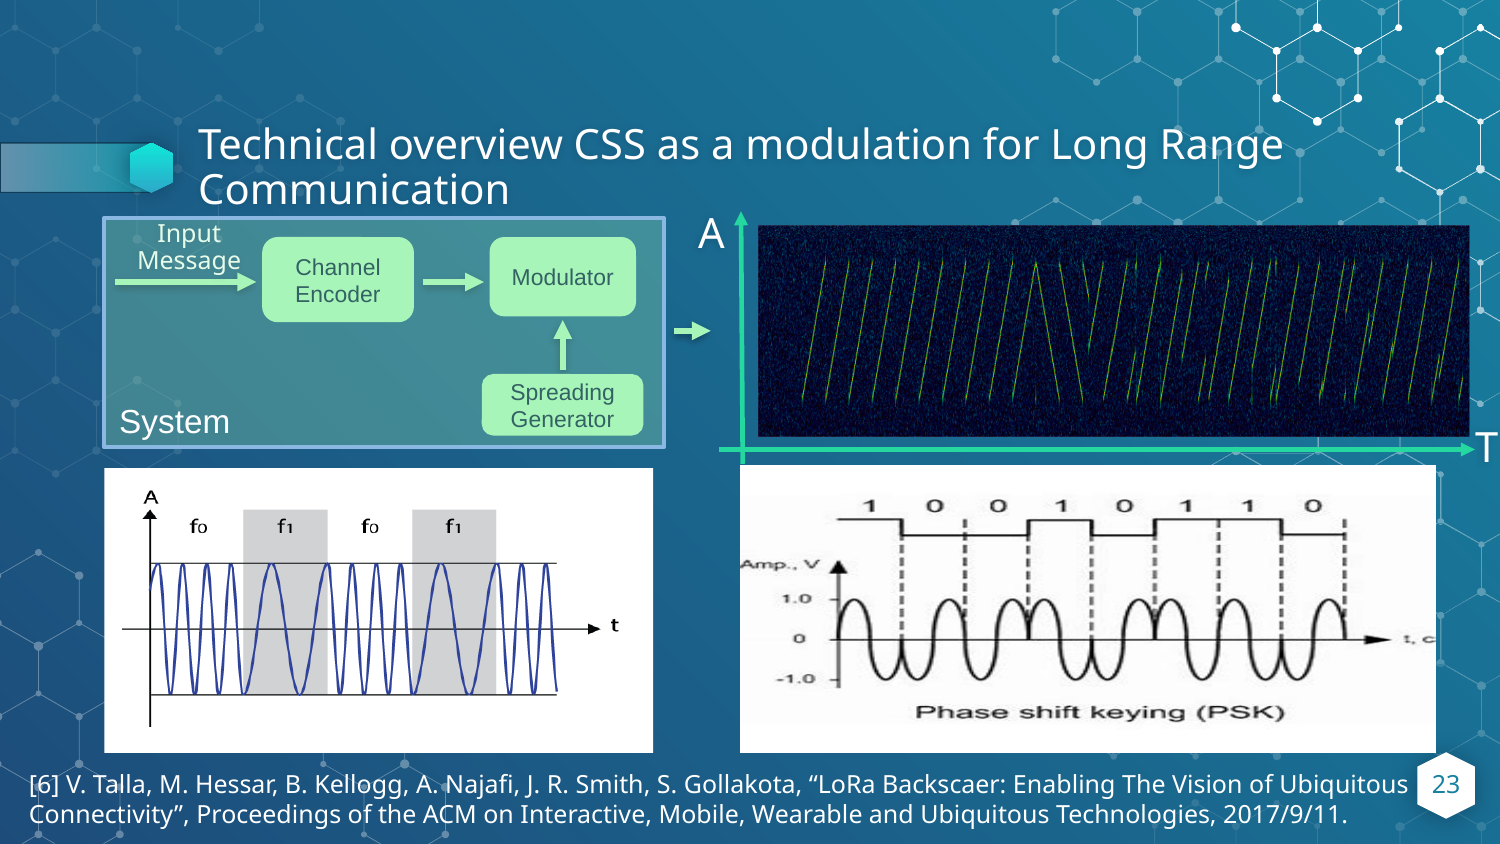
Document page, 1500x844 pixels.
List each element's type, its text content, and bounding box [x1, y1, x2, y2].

text_box A [698, 206, 743, 265]
text_box T [1474, 420, 1500, 479]
text_box [6] V. Talla, M. Hessar, B. Kellogg, A. Najafi, J. R. Smith, S. Gollakota, “LoRa Backscaer: Enabling The Vision of Ubiquitous Connectivity”, Proceedings of the ACM on Interactive, Mobile, Wearable and Ubiquitous Technologies, 2017/9/11. [14, 761, 1432, 837]
picture [740, 465, 1436, 753]
picture [757, 224, 1470, 437]
slide_number 23 [1432, 752, 1475, 819]
title Technical overview CSS as a modulation for Long Range Communication [198, 140, 1500, 198]
text_box System [102, 216, 666, 449]
picture [104, 468, 654, 753]
